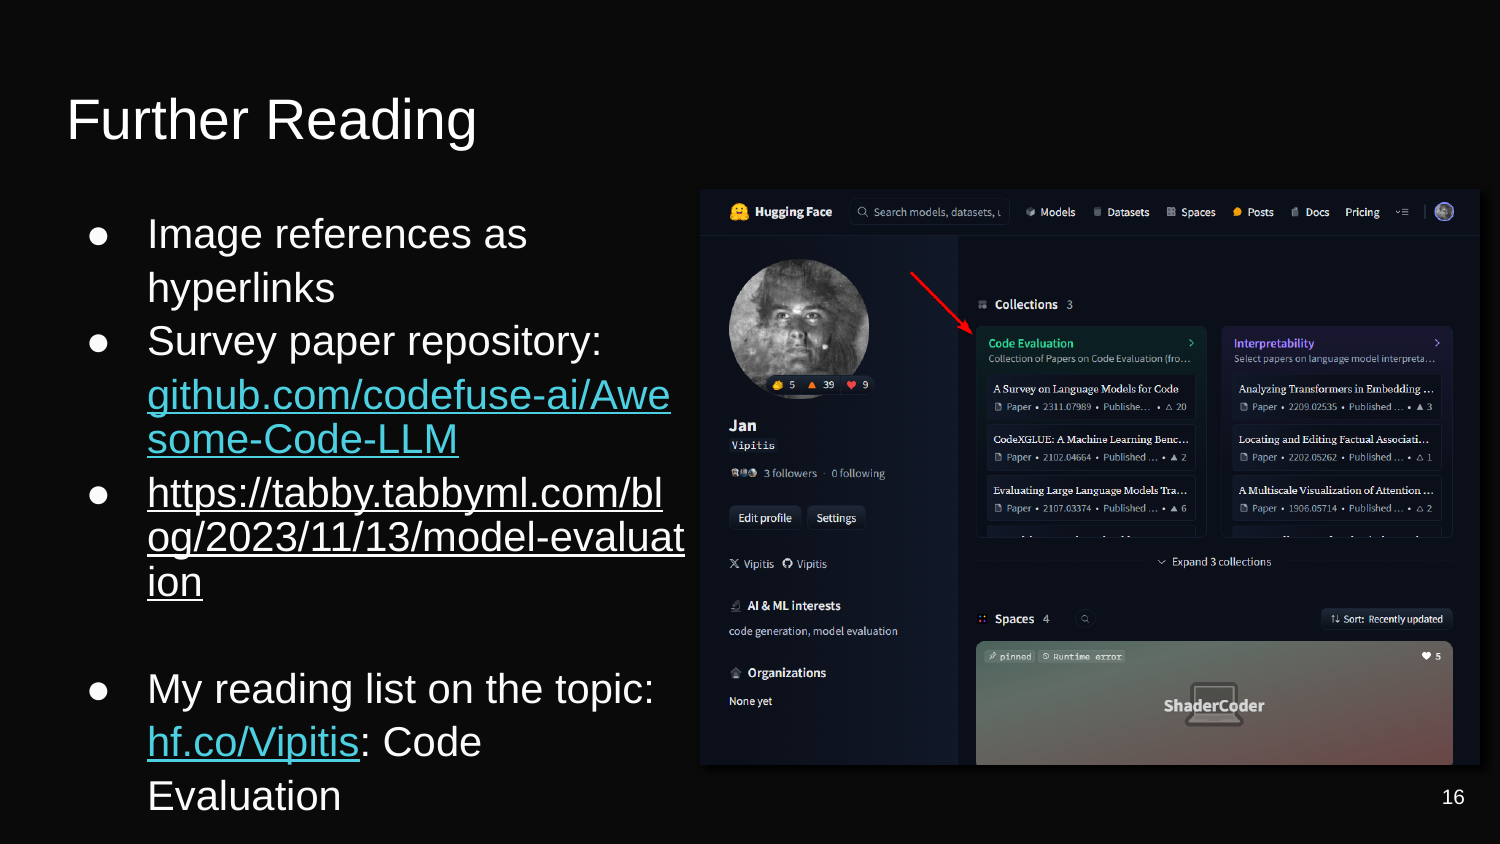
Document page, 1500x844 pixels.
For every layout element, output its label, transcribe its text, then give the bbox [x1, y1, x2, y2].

title Further Reading [51, 72, 1449, 167]
picture [699, 188, 1481, 766]
slide_number ‹#› [1389, 778, 1480, 830]
list Image references as hyperlinks Survey paper repository: github.com/codefuse-ai/Awesome-Code-LLM https://tabby.tabbyml.com/blog/2023/11/13/model-evaluation My reading list on the topic: hf.co/Vipitis: Code Evaluation [51, 189, 696, 750]
